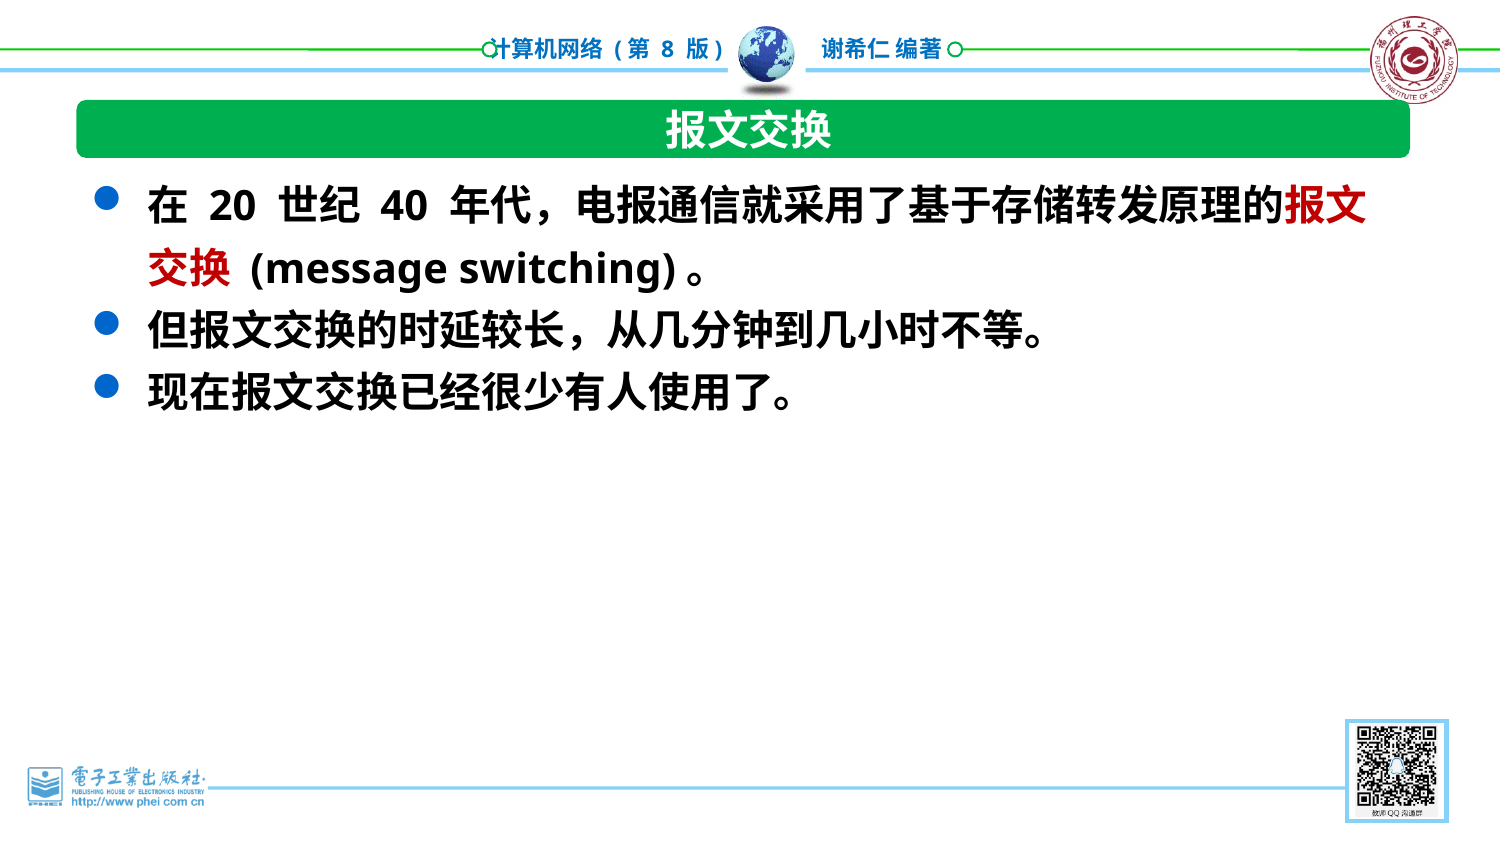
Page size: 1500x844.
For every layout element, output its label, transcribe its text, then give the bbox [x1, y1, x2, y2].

picture [736, 24, 796, 99]
picture [1370, 16, 1458, 104]
list 报文交换 [204, 99, 1293, 158]
list 在 20 世纪 40 年代，电报通信就采用了基于存储转发原理的报文交换 (message switching)。 但报文交换的时延较长，从几分钟到几小时不等。 现在报文交换已经很少有人使用了。 [76, 159, 1410, 716]
picture [1355, 724, 1438, 817]
picture [23, 764, 208, 809]
